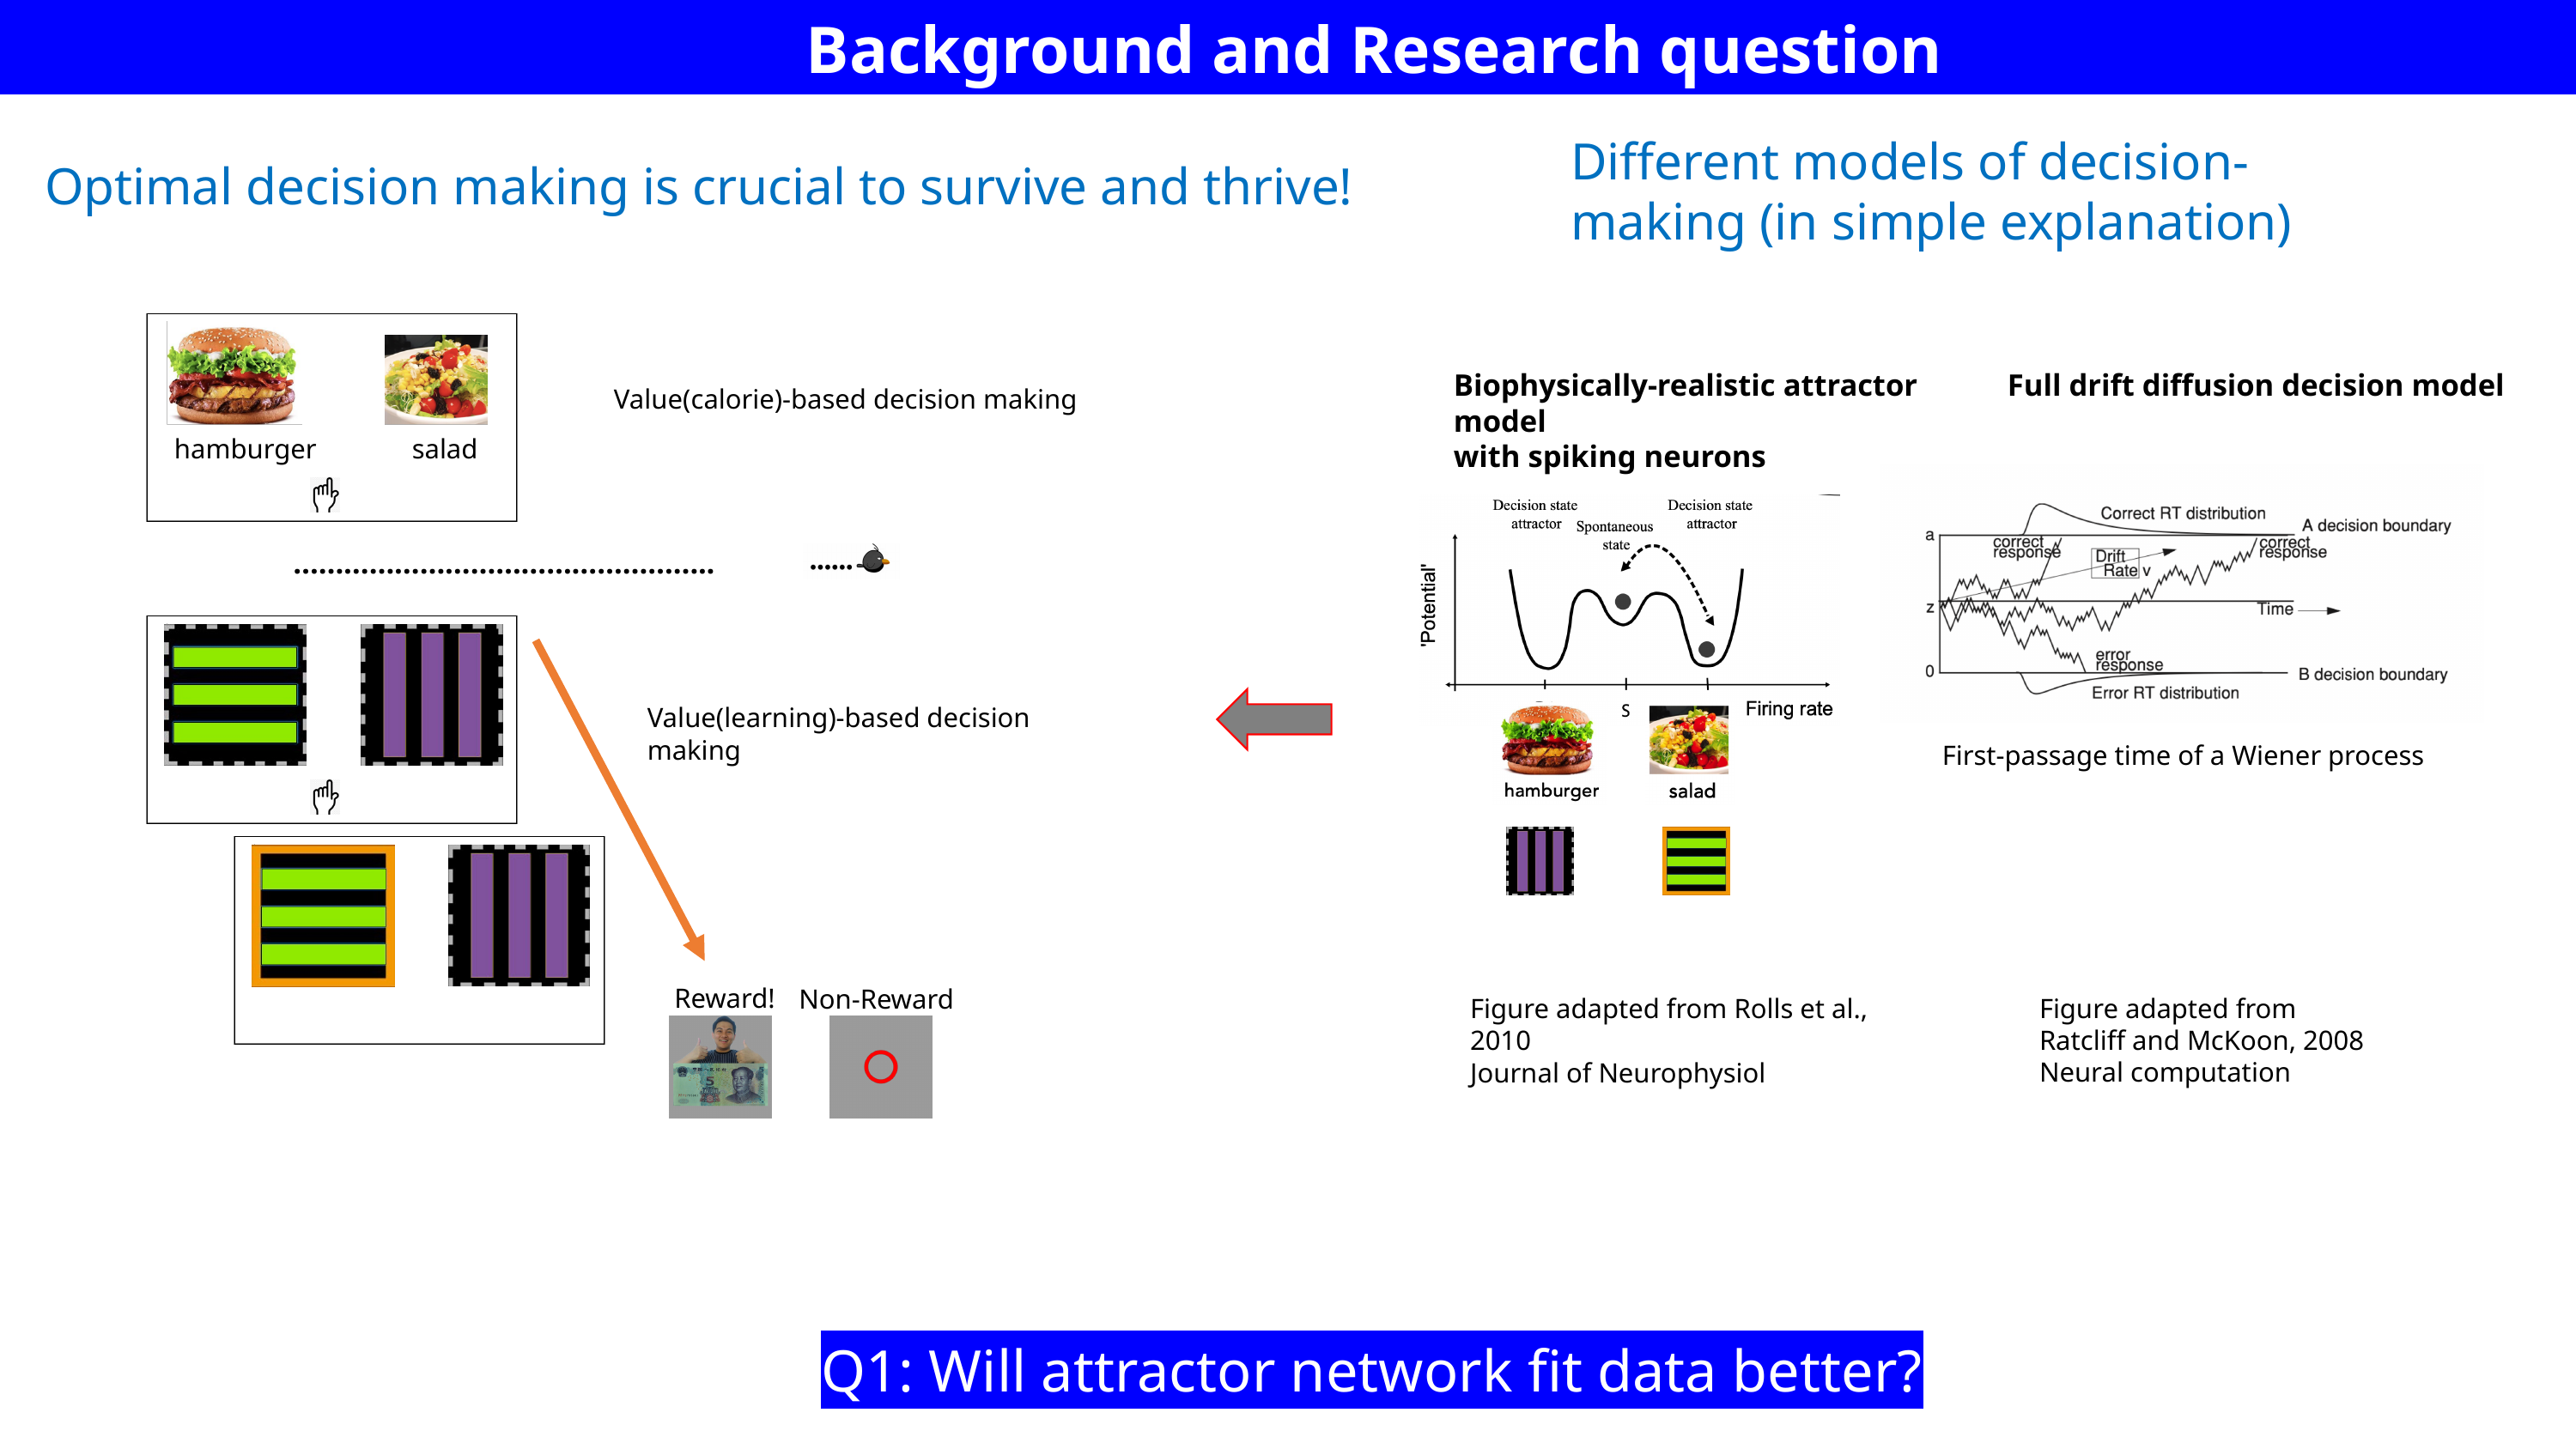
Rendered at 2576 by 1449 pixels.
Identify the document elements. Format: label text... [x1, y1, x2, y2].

picture [802, 543, 900, 579]
picture [1419, 494, 1840, 805]
picture [145, 614, 523, 825]
text_box [1215, 687, 1333, 752]
picture [669, 1016, 772, 1119]
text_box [535, 640, 705, 961]
text_box Figure adapted from Rolls et al., 2010 Journal of Neurophysiol [1457, 985, 1921, 1094]
text_box Value(calorie)-based decision making [601, 375, 1109, 421]
picture [233, 834, 611, 1046]
picture [1880, 464, 2485, 723]
picture [1506, 827, 1574, 895]
picture [829, 1016, 933, 1119]
text_box Value(learning)-based decision making [705, 694, 1143, 772]
text_box Full drift diffusion decision model [1995, 360, 2528, 409]
text_box Biophysically-realistic attractor model with spiking neurons [1441, 360, 1973, 480]
text_box Reward! [661, 974, 792, 1020]
text_box Different models of decision-making (in simple explanation) [1558, 124, 2433, 257]
text_box Q1: Will attractor network fit data better? [808, 1328, 2074, 1410]
text_box Optimal decision making is crucial to survive and thrive! [32, 148, 1558, 221]
picture [1662, 827, 1730, 895]
text_box Figure adapted from Ratcliff and McKoon, 2008 Neural computation [2026, 953, 2404, 1094]
text_box Background and Research question [793, 3, 1956, 93]
text_box First-passage time of a Wiener process [1929, 731, 2444, 777]
text_box ………………………………………….. [280, 538, 900, 587]
text_box Non-Reward [786, 975, 973, 1021]
text_box [0, 0, 2576, 94]
picture [145, 312, 523, 523]
